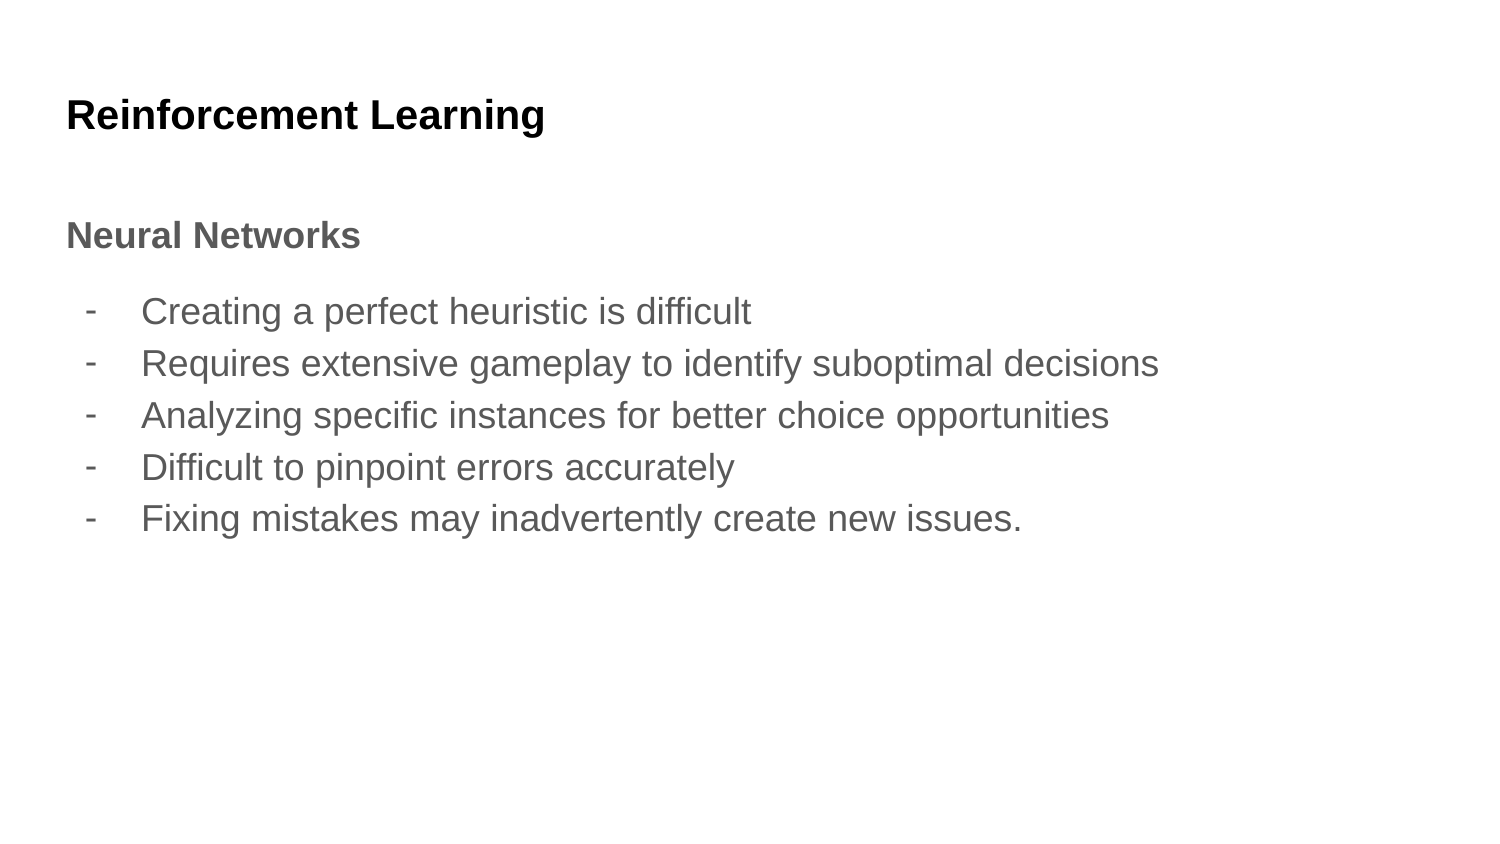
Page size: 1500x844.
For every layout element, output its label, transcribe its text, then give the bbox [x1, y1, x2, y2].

list Neural Networks Creating a perfect heuristic is difficult Requires extensive gameplay to identify suboptimal decisions Analyzing specific instances for better choice opportunities Difficult to pinpoint errors accurately Fixing mistakes may inadvertently create new issues. [51, 189, 1449, 750]
title Reinforcement Learning [51, 72, 1449, 167]
